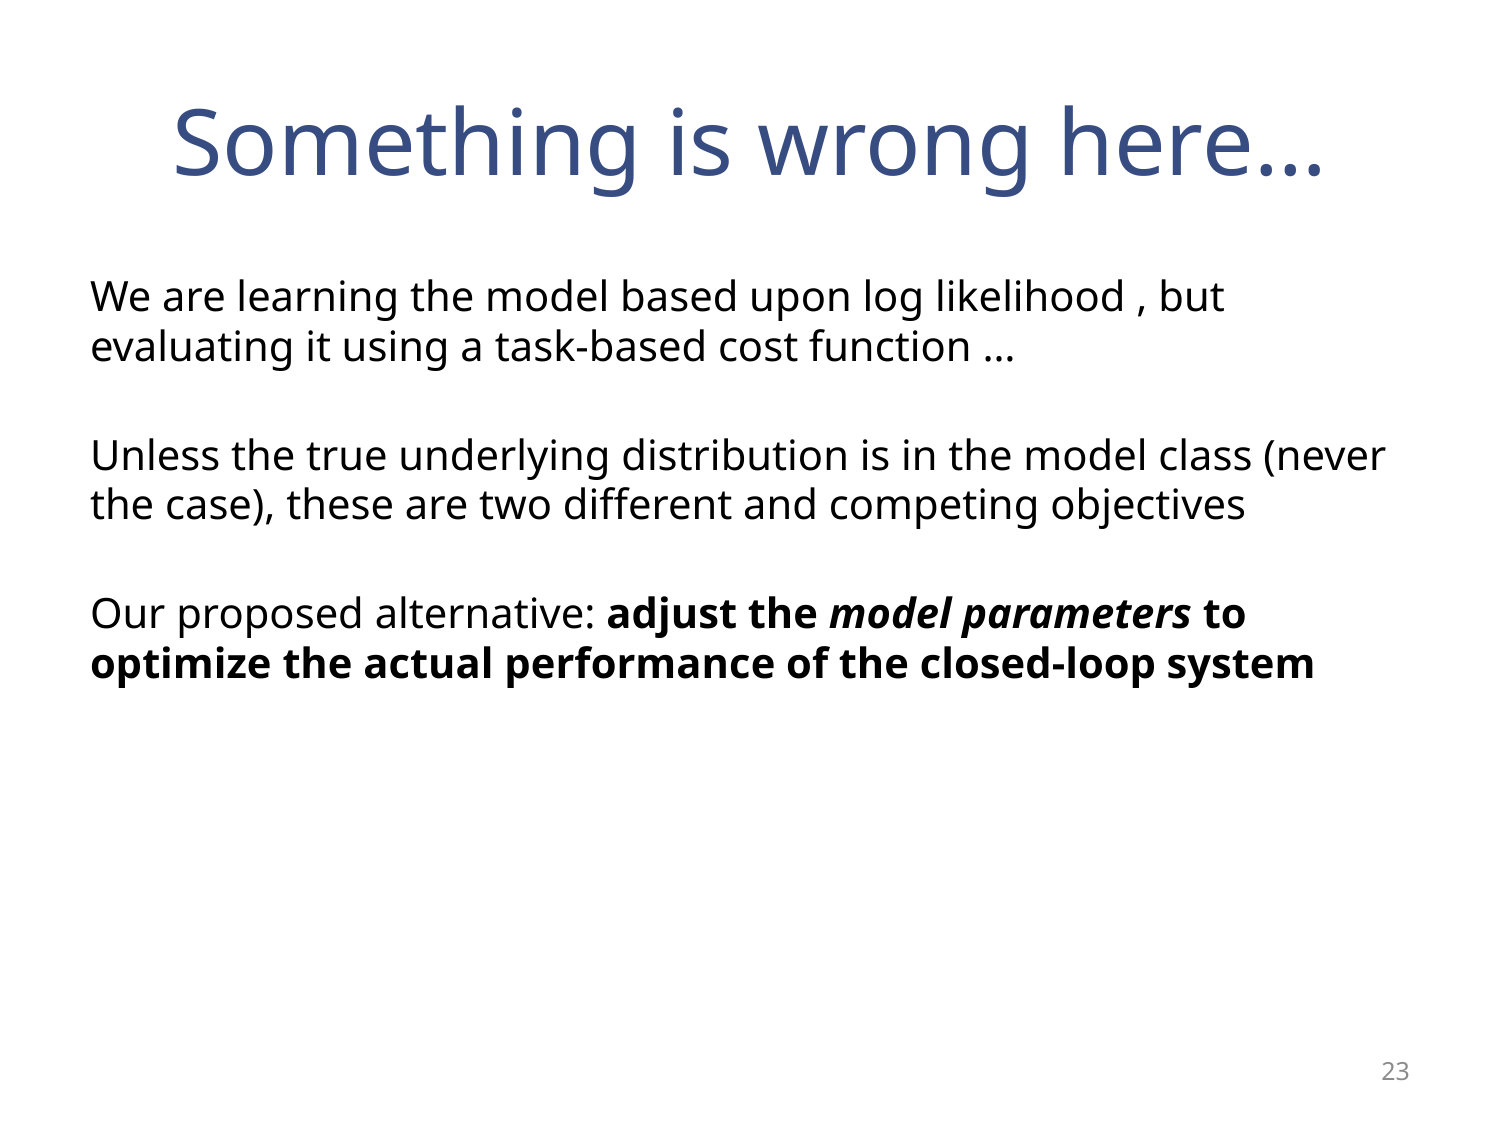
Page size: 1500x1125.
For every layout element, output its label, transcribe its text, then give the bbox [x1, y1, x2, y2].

slide_number 23 [1074, 1042, 1425, 1103]
title Something is wrong here… [75, 45, 1425, 233]
